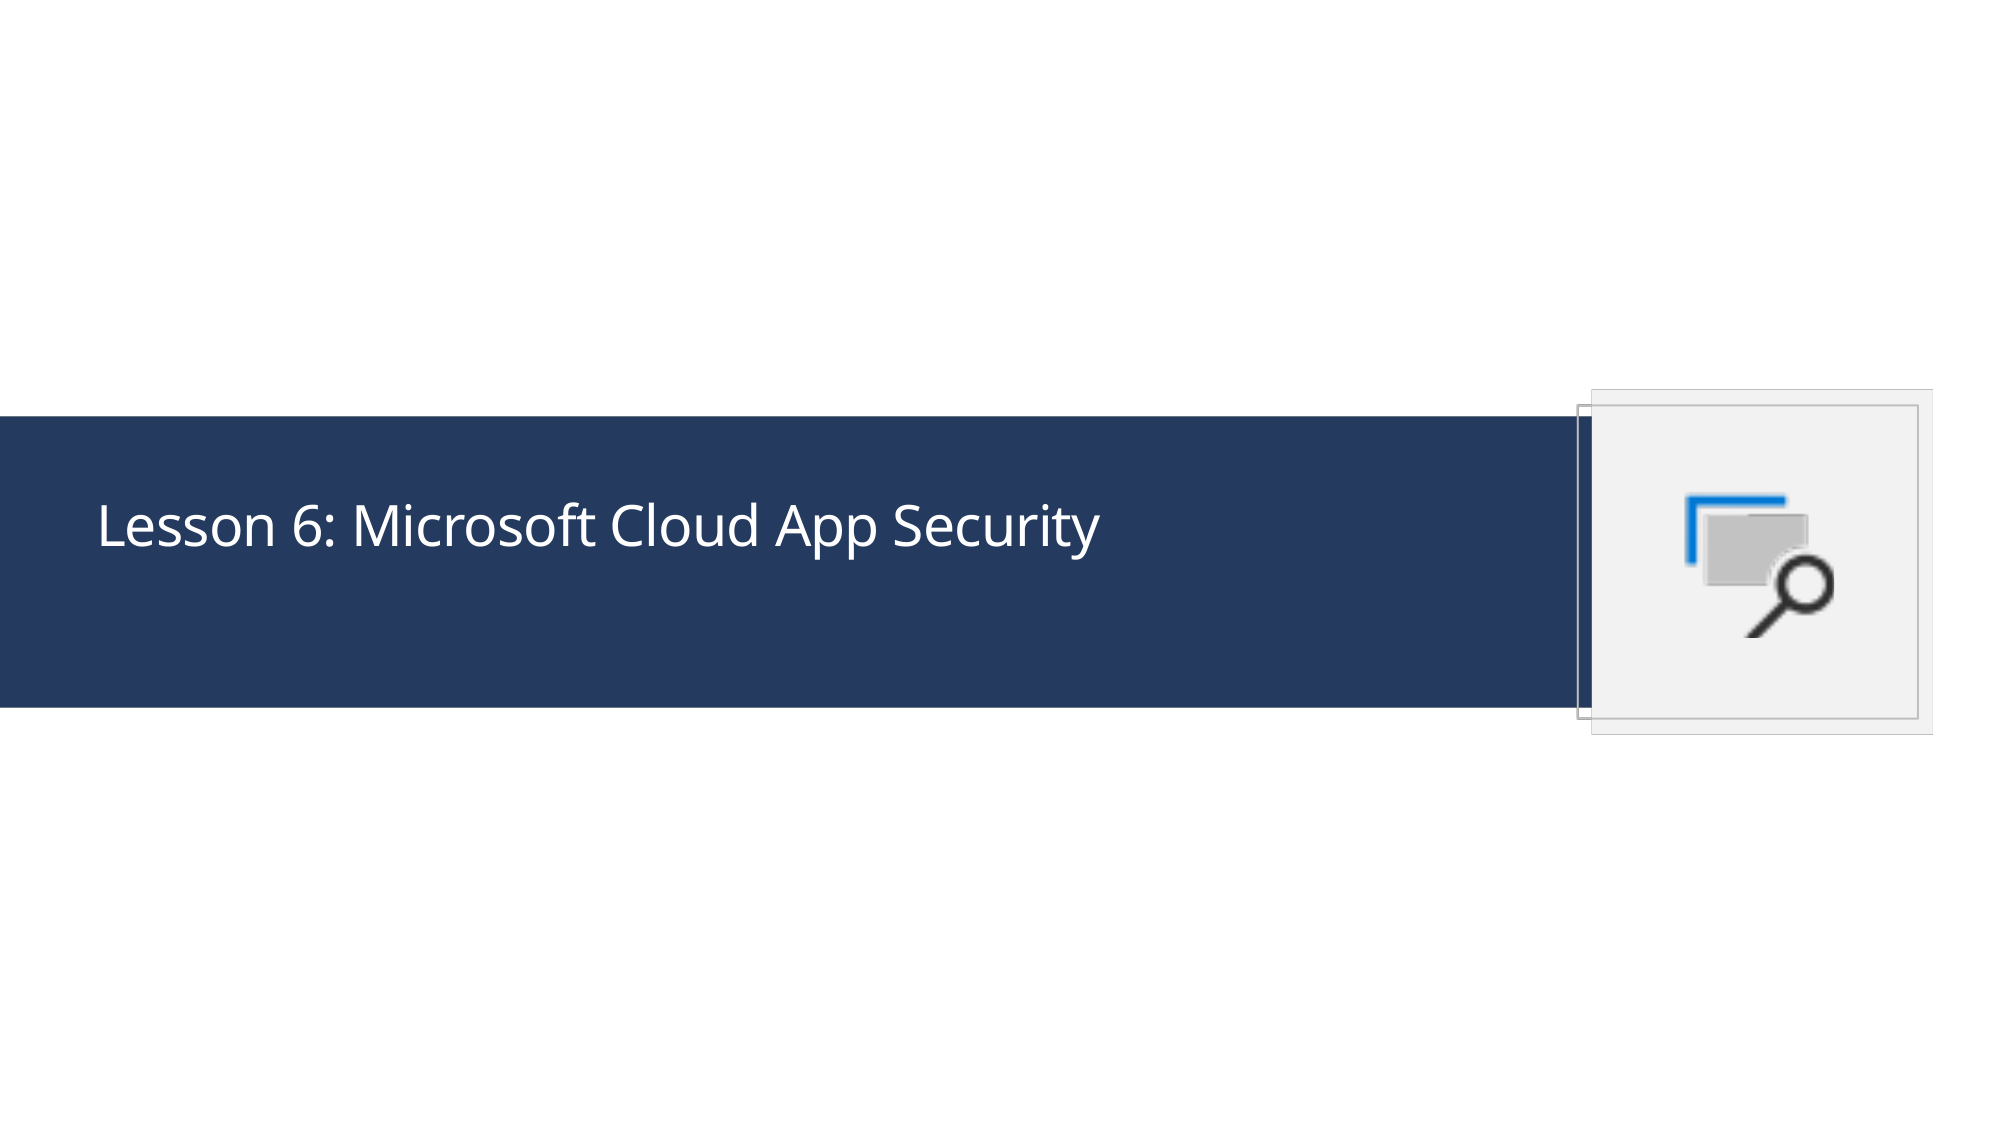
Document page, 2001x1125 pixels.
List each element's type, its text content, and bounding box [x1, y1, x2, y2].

title Lesson 6: Microsoft Cloud App Security [96, 500, 1549, 626]
picture [0, 0, 2001, 1125]
